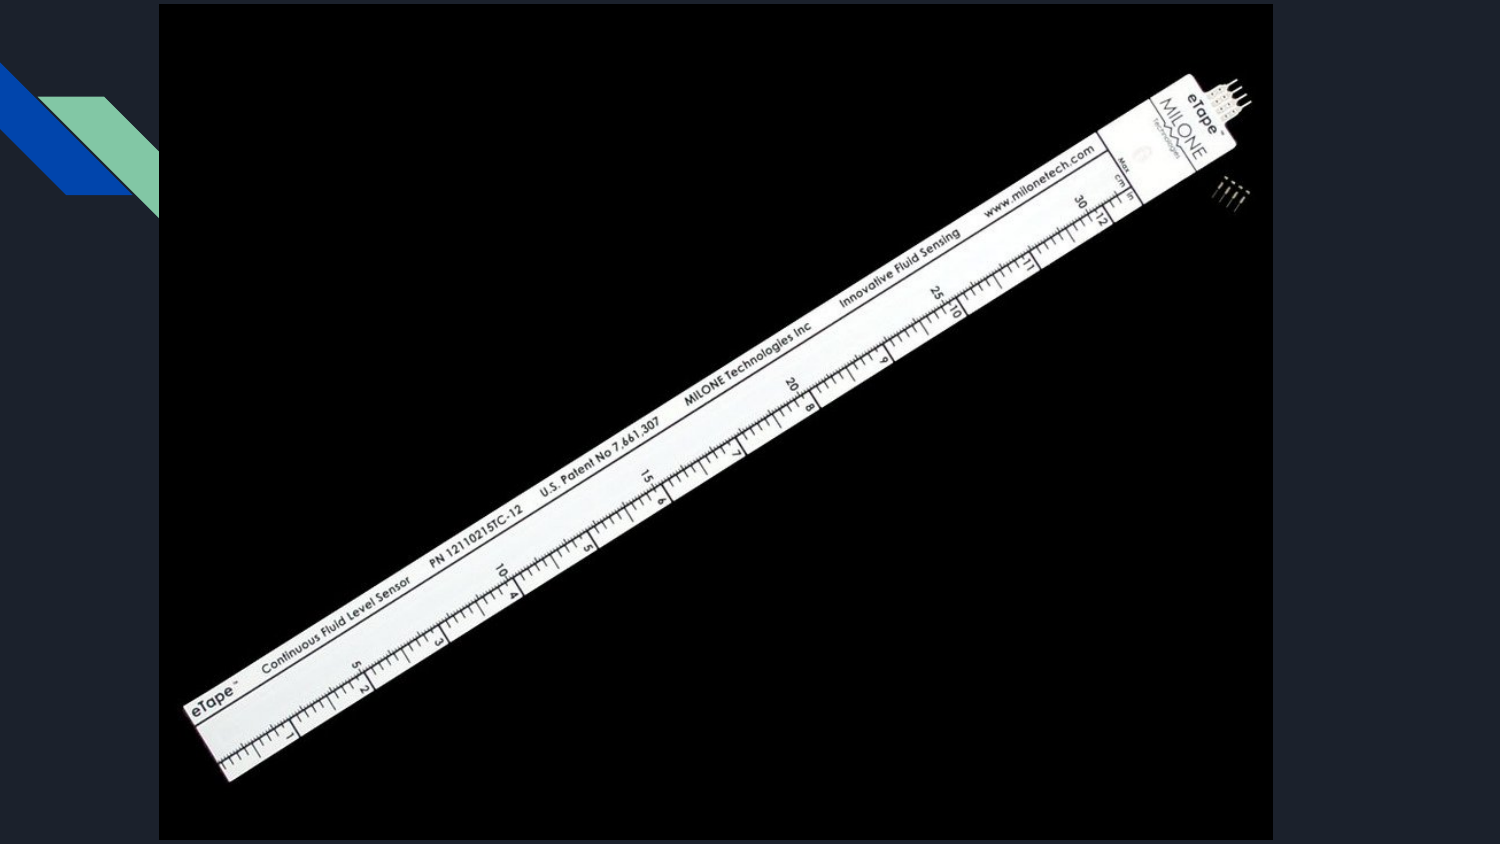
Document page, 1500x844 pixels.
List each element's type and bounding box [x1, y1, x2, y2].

picture [159, 4, 1274, 840]
